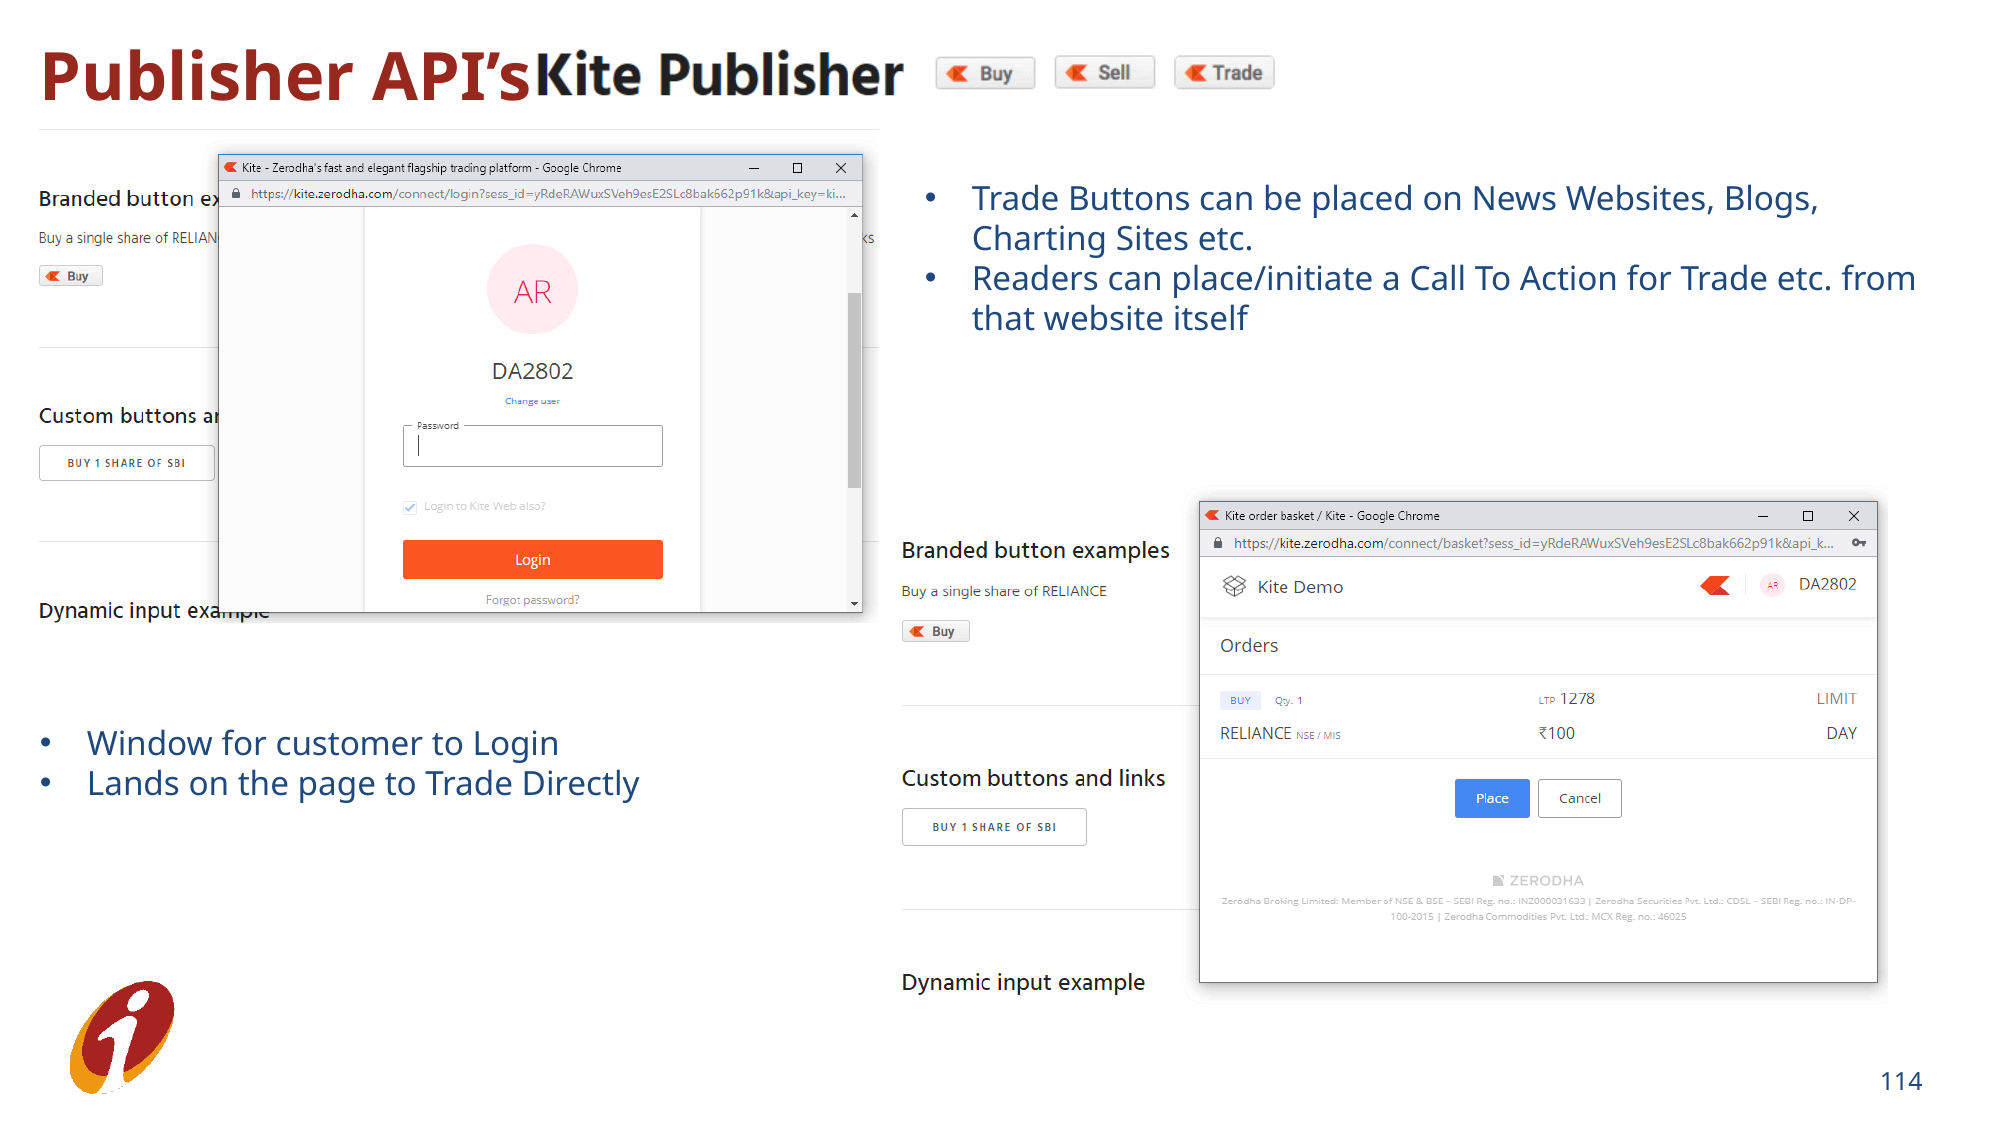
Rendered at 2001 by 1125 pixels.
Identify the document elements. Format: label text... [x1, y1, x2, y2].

picture [881, 485, 1888, 1007]
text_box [530, 40, 1284, 113]
text_box Window for customer to Login Lands on the page to Trade Directly [24, 714, 800, 985]
picture [28, 127, 879, 623]
footer Trade Buttons can be placed on News Websites, Blogs, Charting Sites etc. Readers can place/initiate a Call To Action for Trade etc. from that website itself [909, 169, 1963, 440]
picture [62, 985, 181, 1100]
list Publisher API’s [24, 26, 1942, 124]
slide_number 114 [1837, 1052, 1938, 1113]
